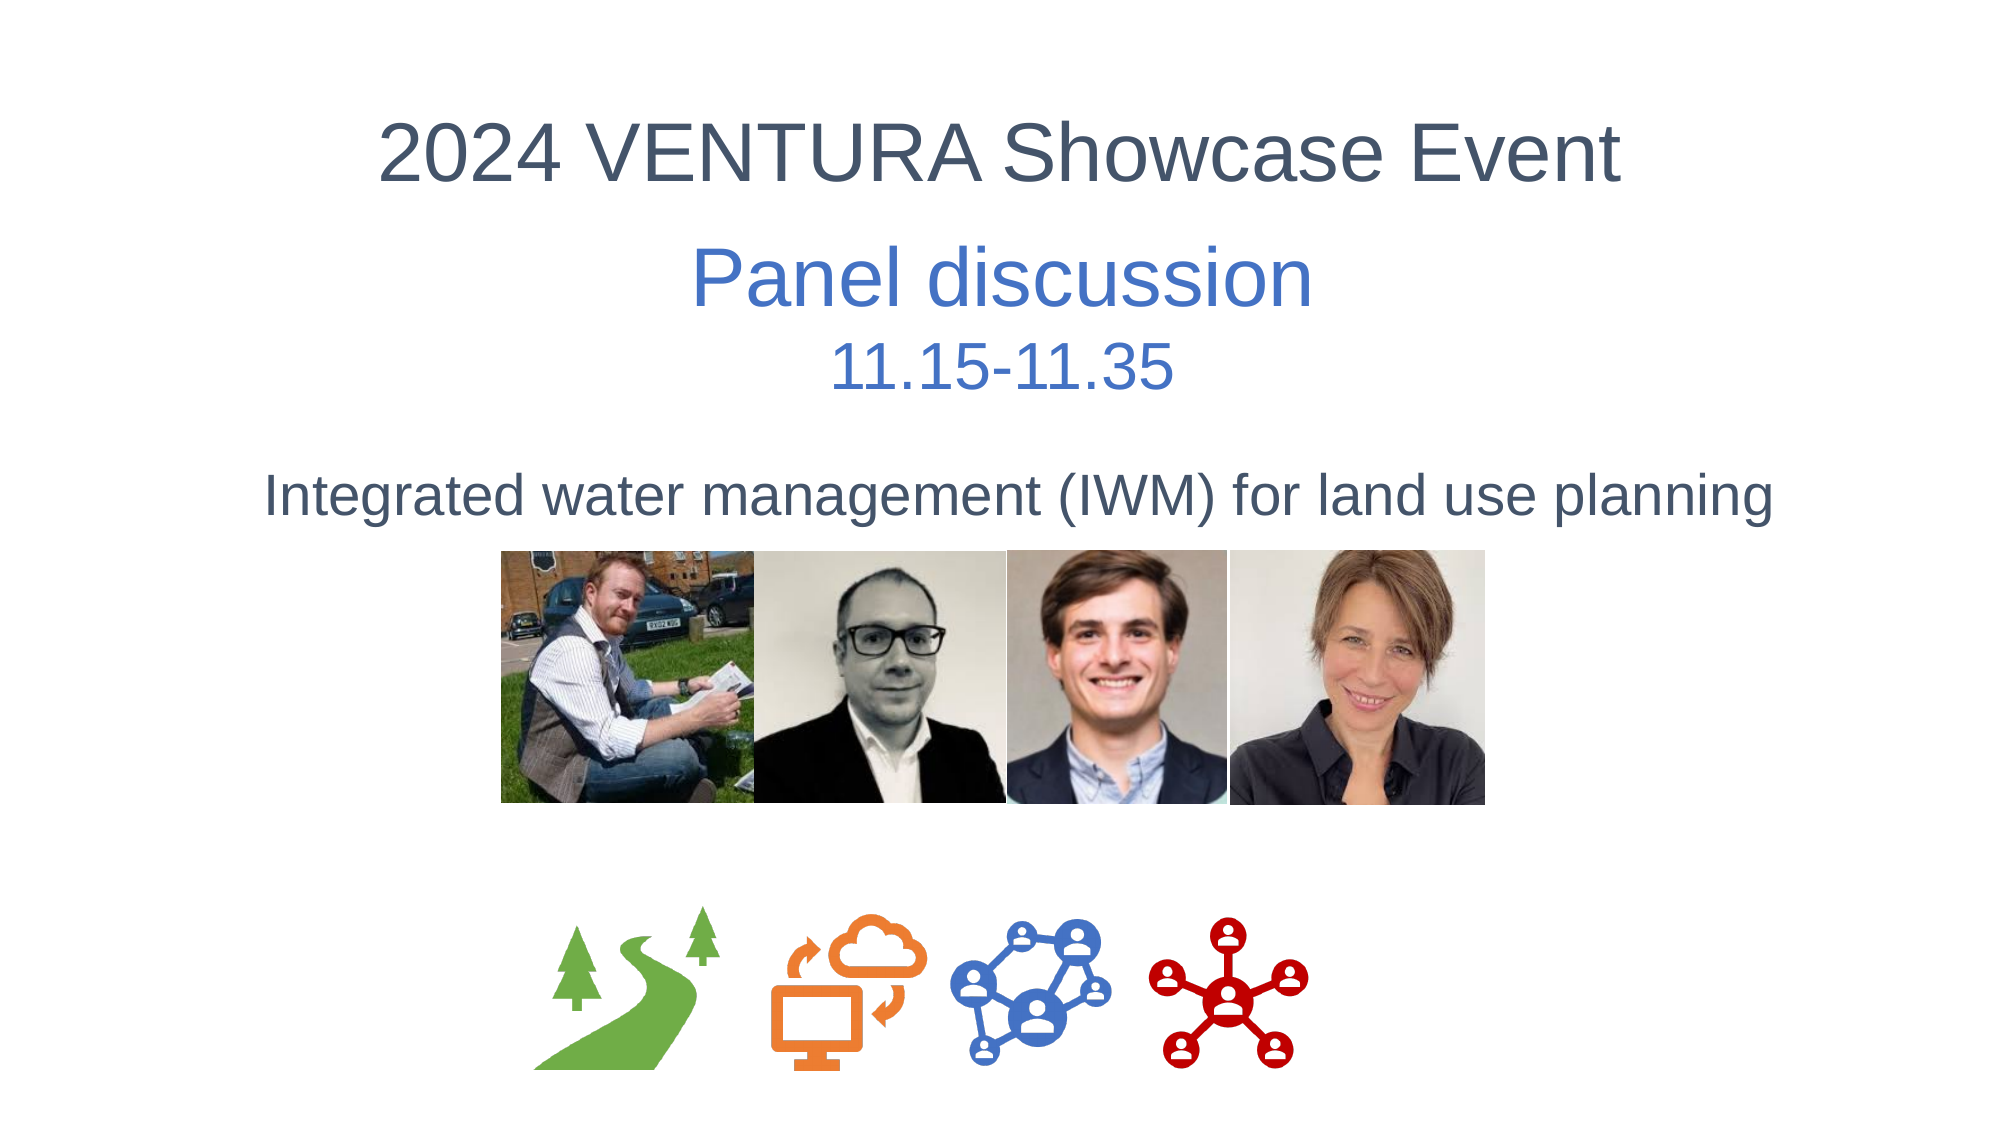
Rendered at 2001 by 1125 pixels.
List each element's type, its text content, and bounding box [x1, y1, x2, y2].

text_box Panel discussion 11.15-11.35 [10, 216, 1996, 411]
text_box Integrated water management (IWM) for land use planning [248, 450, 1811, 535]
text_box 2024 VENTURA Showcase Event [7, 91, 1993, 206]
picture [1007, 550, 1227, 804]
picture [501, 551, 1006, 803]
picture [1230, 550, 1485, 805]
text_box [522, 888, 1328, 1098]
